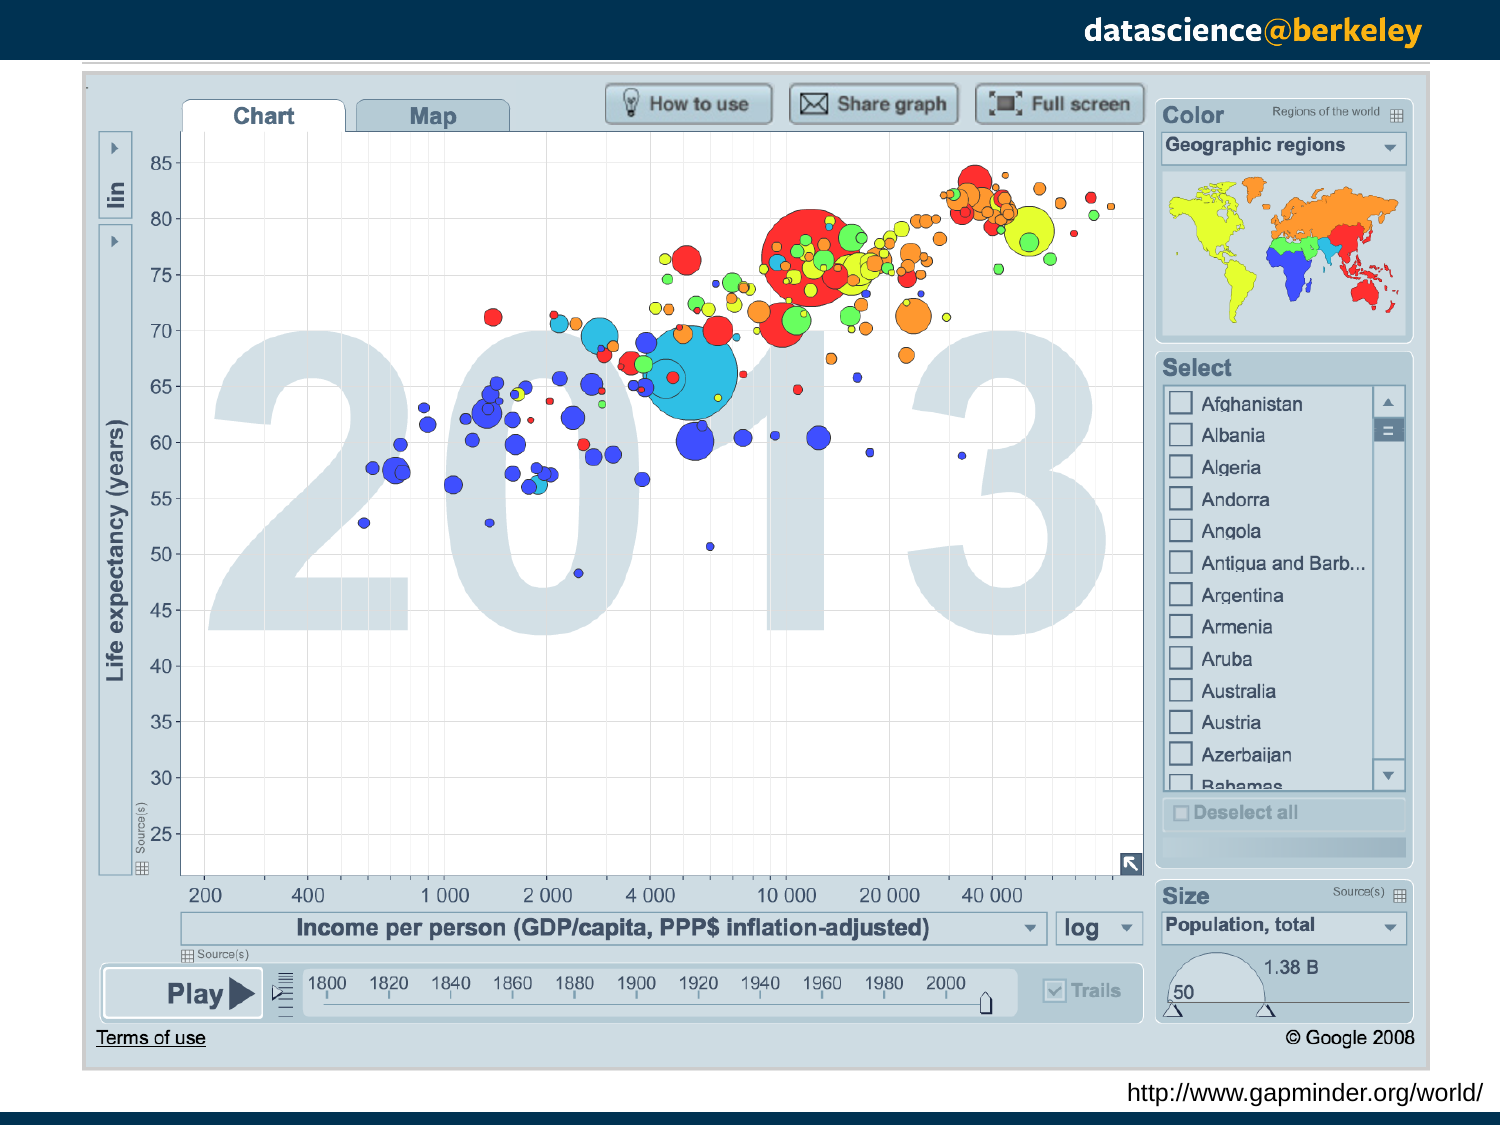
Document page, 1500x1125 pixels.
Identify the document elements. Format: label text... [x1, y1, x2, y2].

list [74, 62, 1438, 1078]
text_box http://www.gapminder.org/world/ [1112, 1068, 1500, 1114]
picture [1079, 10, 1431, 52]
